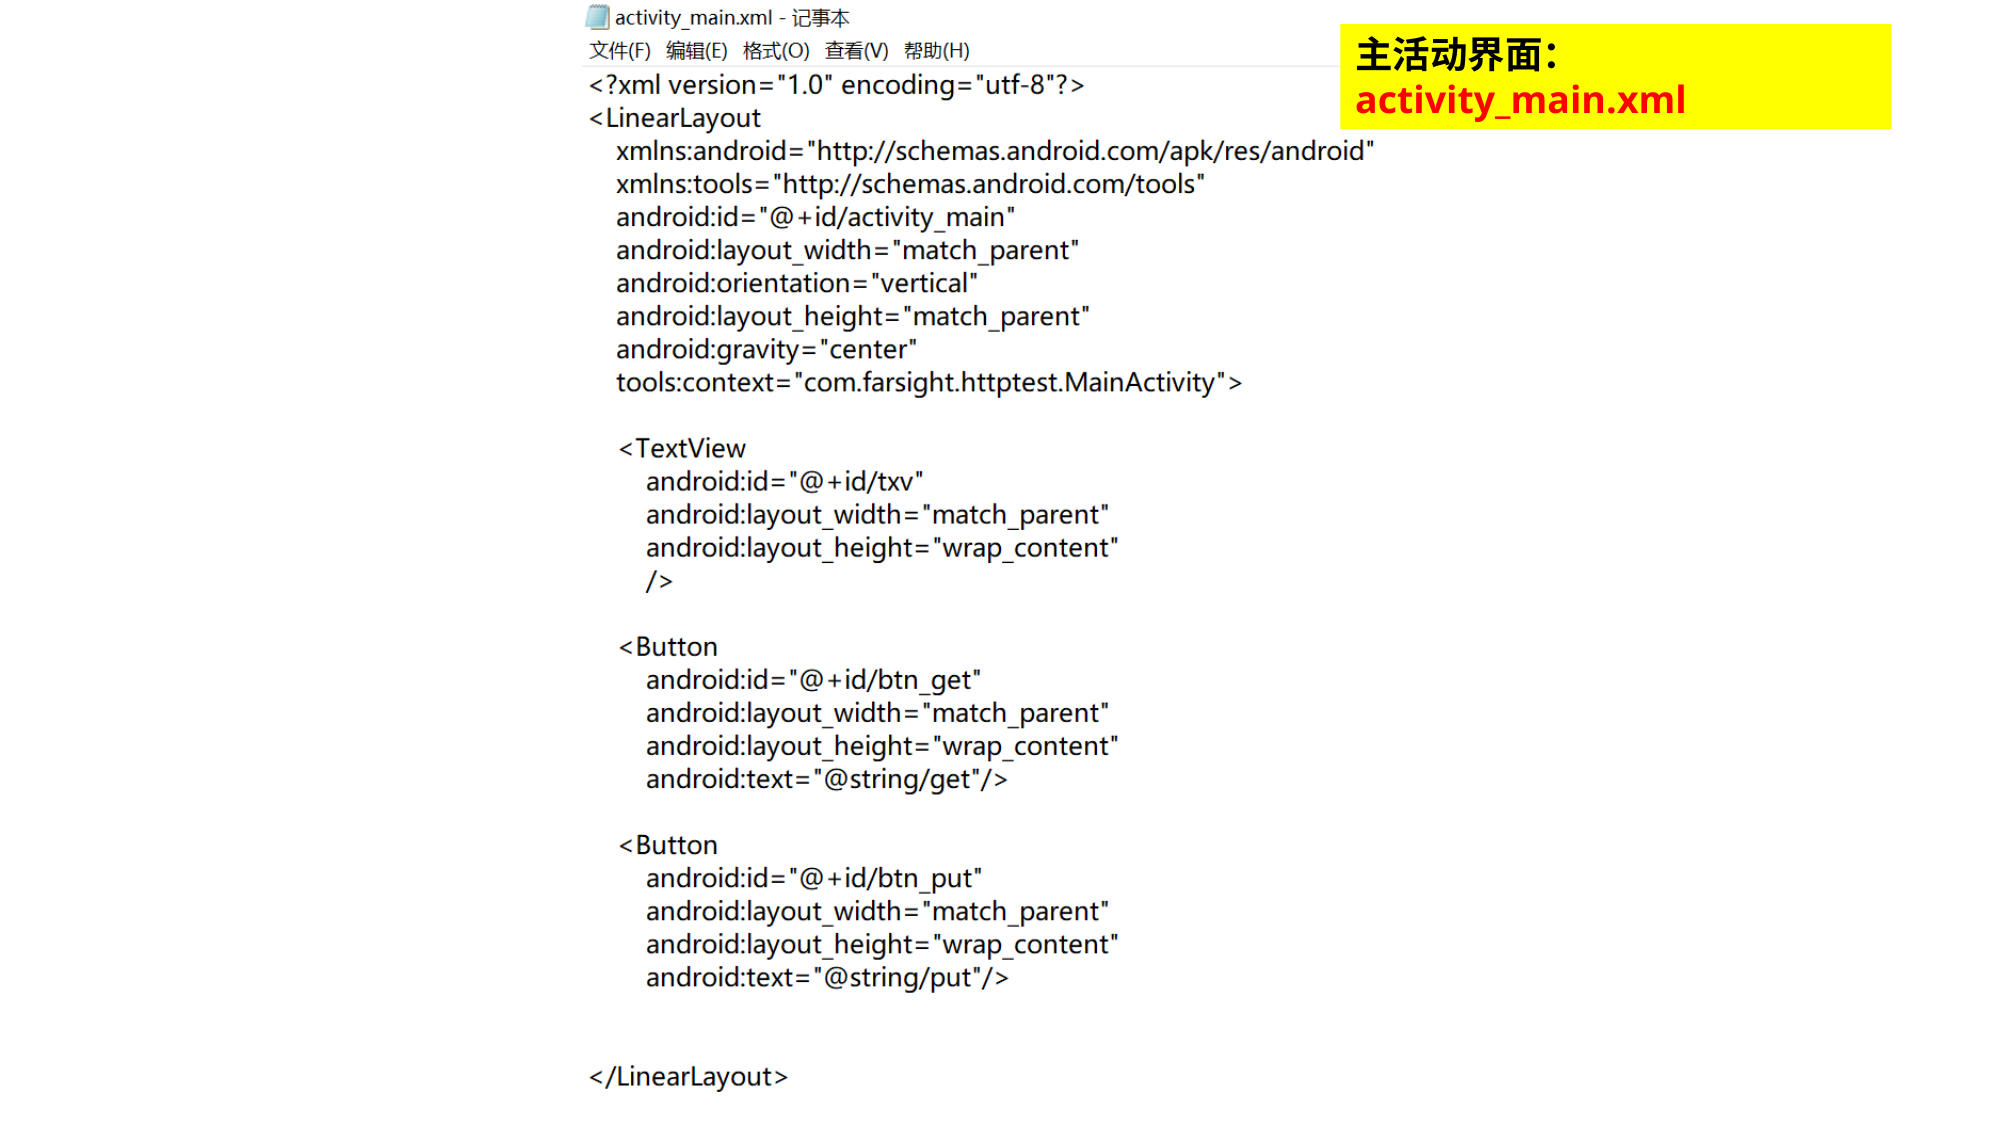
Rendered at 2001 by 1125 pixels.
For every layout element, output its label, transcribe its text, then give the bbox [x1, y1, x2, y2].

picture [582, 0, 1418, 1125]
text_box 主活动界面：activity_main.xml [1418, 24, 1892, 129]
